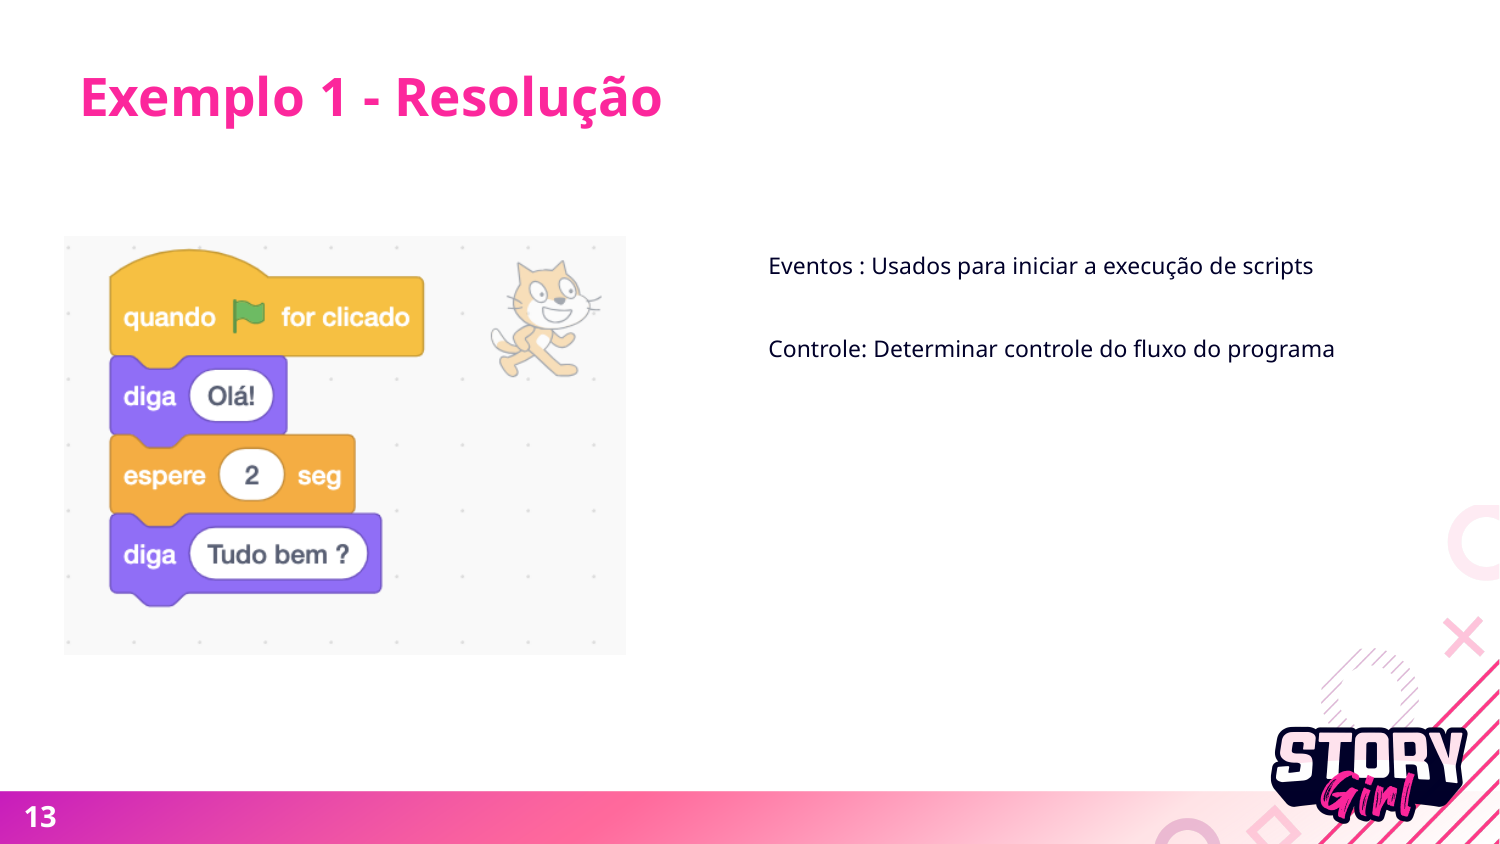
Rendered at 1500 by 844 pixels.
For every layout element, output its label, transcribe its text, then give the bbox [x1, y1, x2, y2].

title Exemplo 1 - Resolução [64, 48, 1434, 142]
slide_number ‹#› [0, 785, 81, 844]
picture [81, 505, 1500, 844]
list Eventos : Usados para iniciar a execução de scripts Controle: Determinar controle do fluxo do programa [678, 175, 1404, 685]
picture [63, 236, 626, 655]
